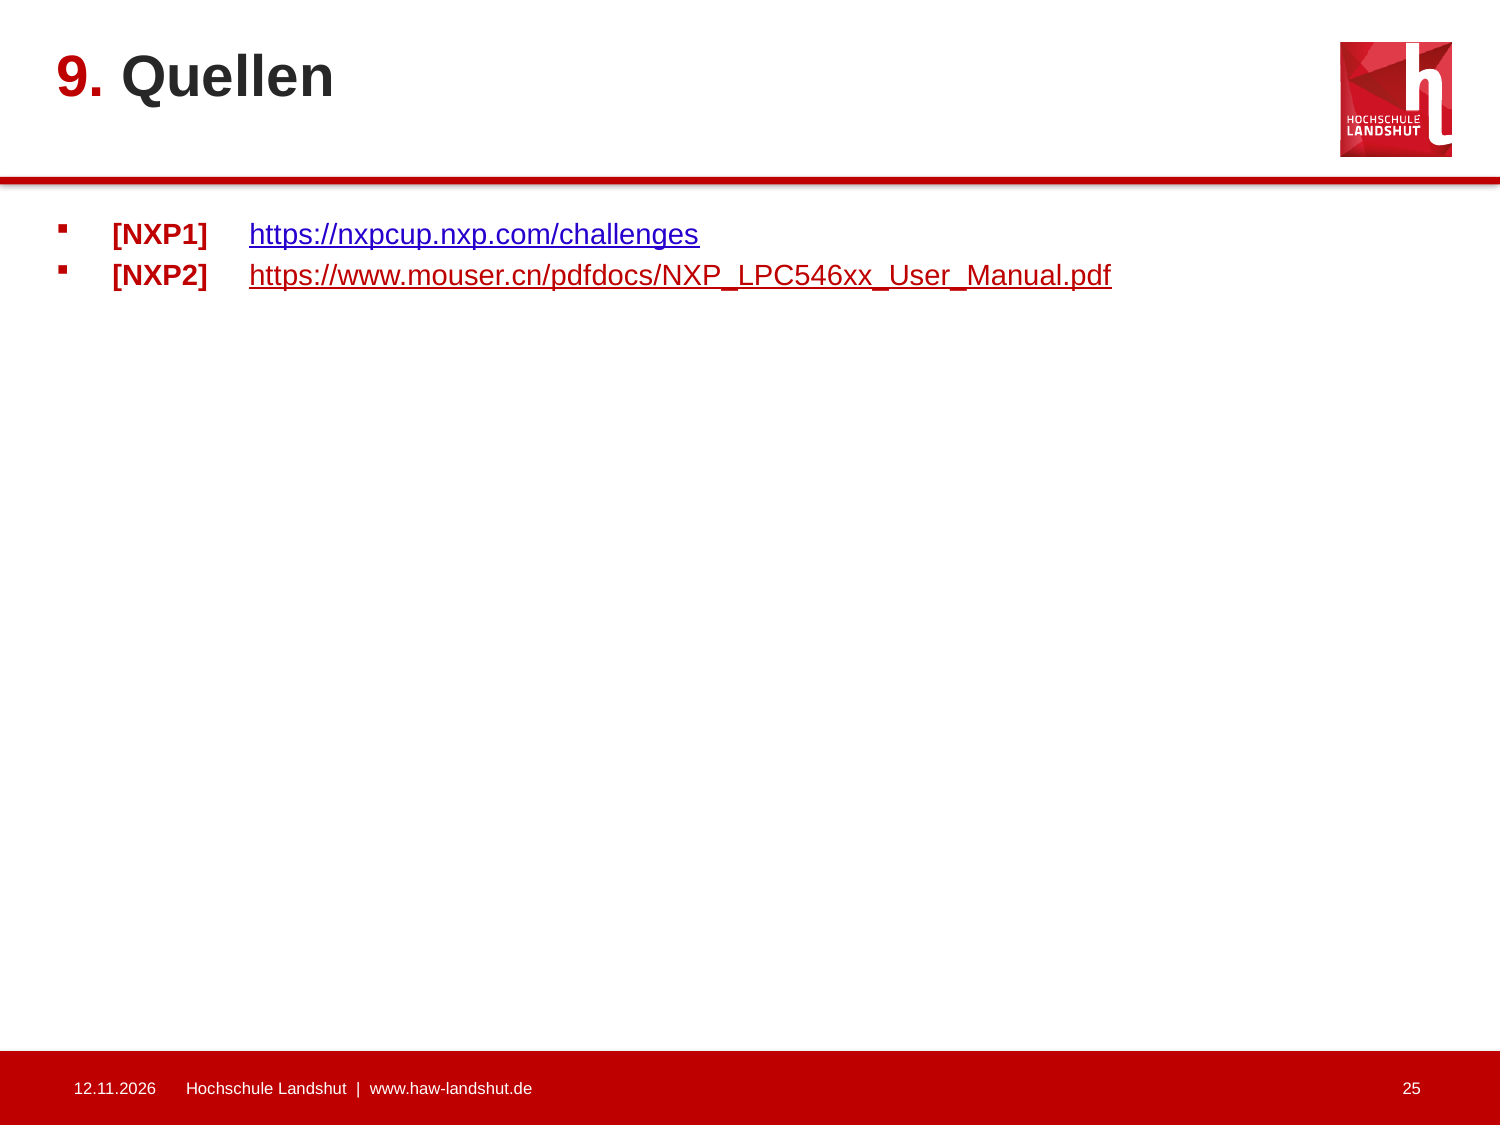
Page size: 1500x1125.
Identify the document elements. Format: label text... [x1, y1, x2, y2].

list [NXP1] https://nxpcup.nxp.com/challenges [NXP2] https://www.mouser.cn/pdfdocs/NXP_LPC546xx_User_Manual.pdf [41, 208, 1459, 1010]
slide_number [41, 1070, 172, 1118]
title 9. Quellen [41, 30, 1294, 161]
footer Hochschule Landshut | www.haw-landshut.de [172, 1070, 951, 1118]
